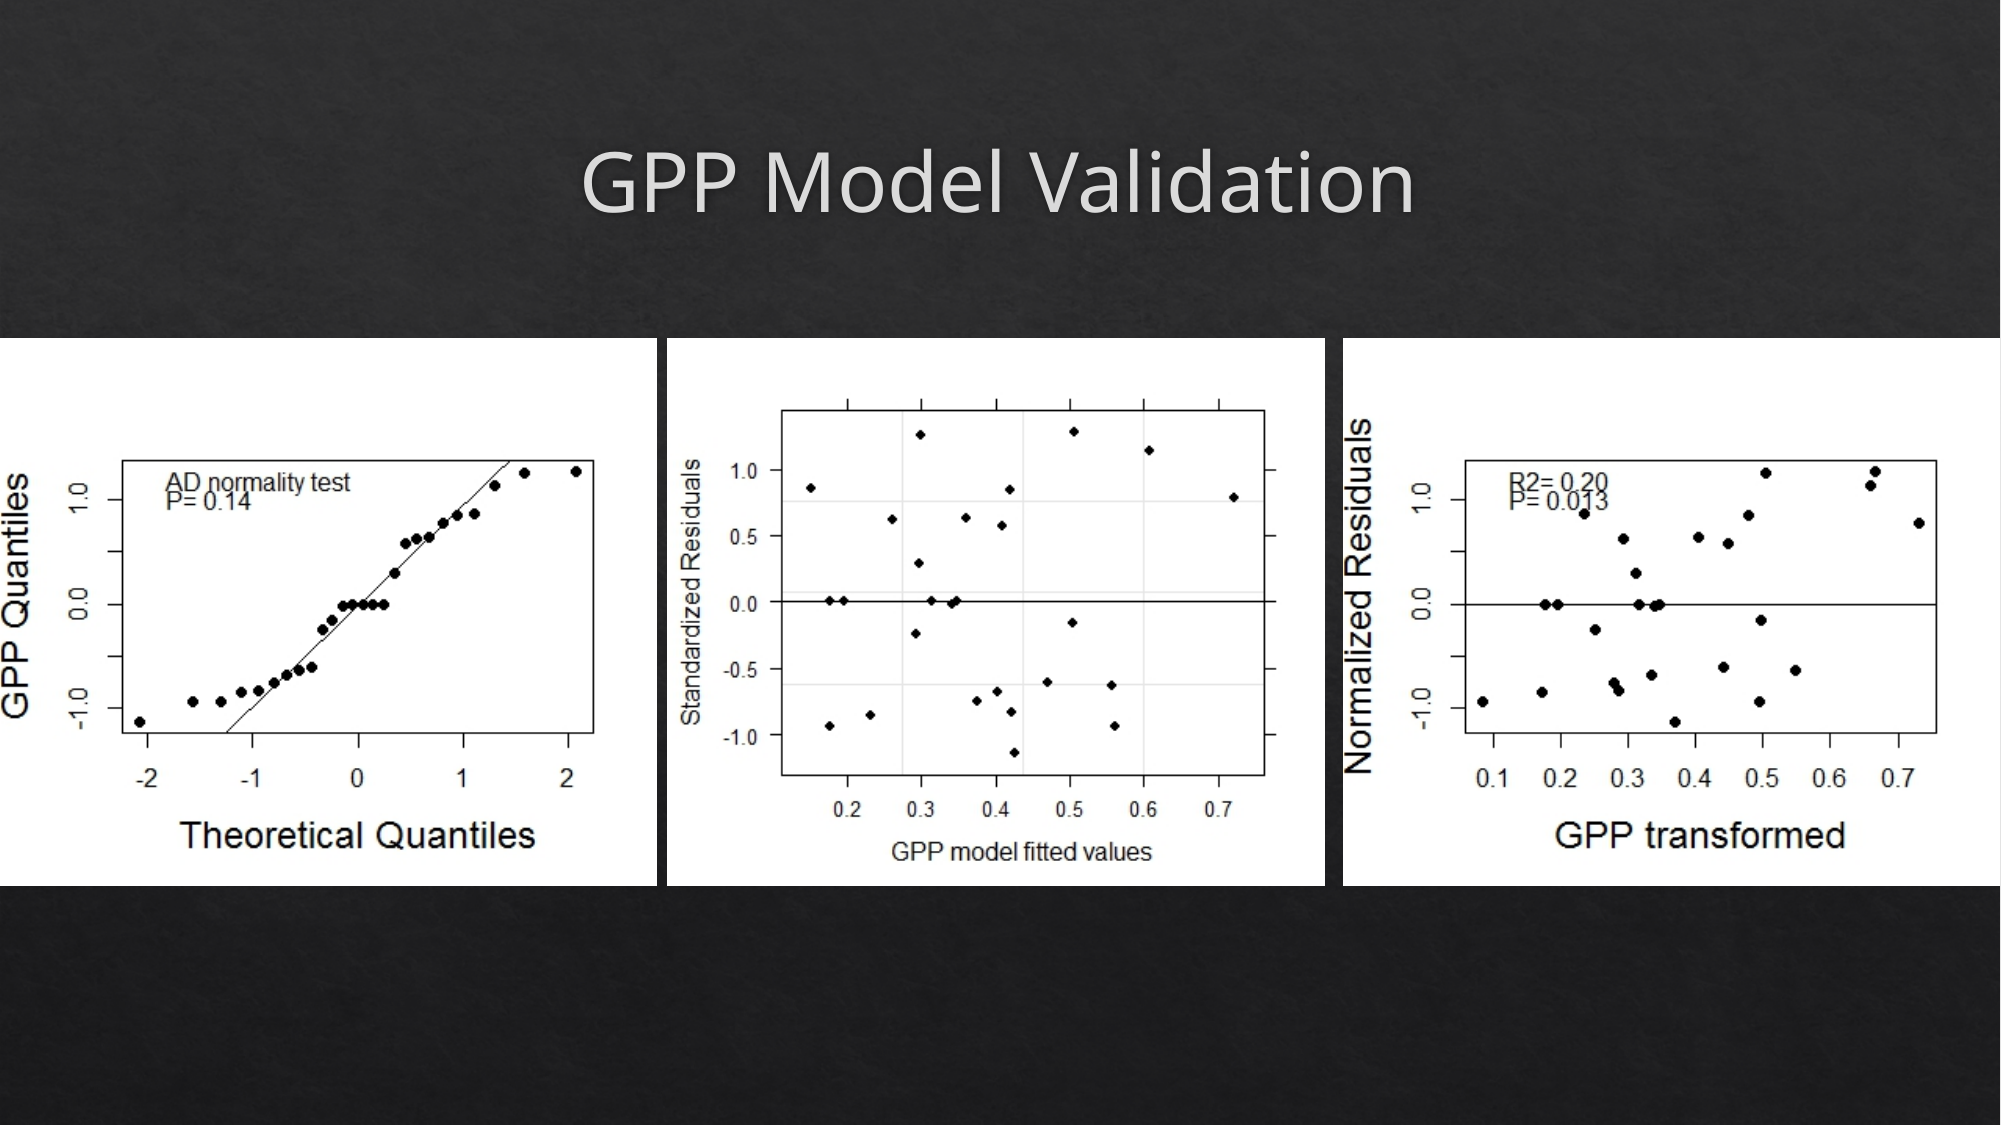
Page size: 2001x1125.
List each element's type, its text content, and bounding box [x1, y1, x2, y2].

picture [1343, 338, 2000, 886]
picture [667, 338, 1325, 886]
title GPP Model Validation [149, 99, 1849, 260]
picture [0, 338, 657, 886]
